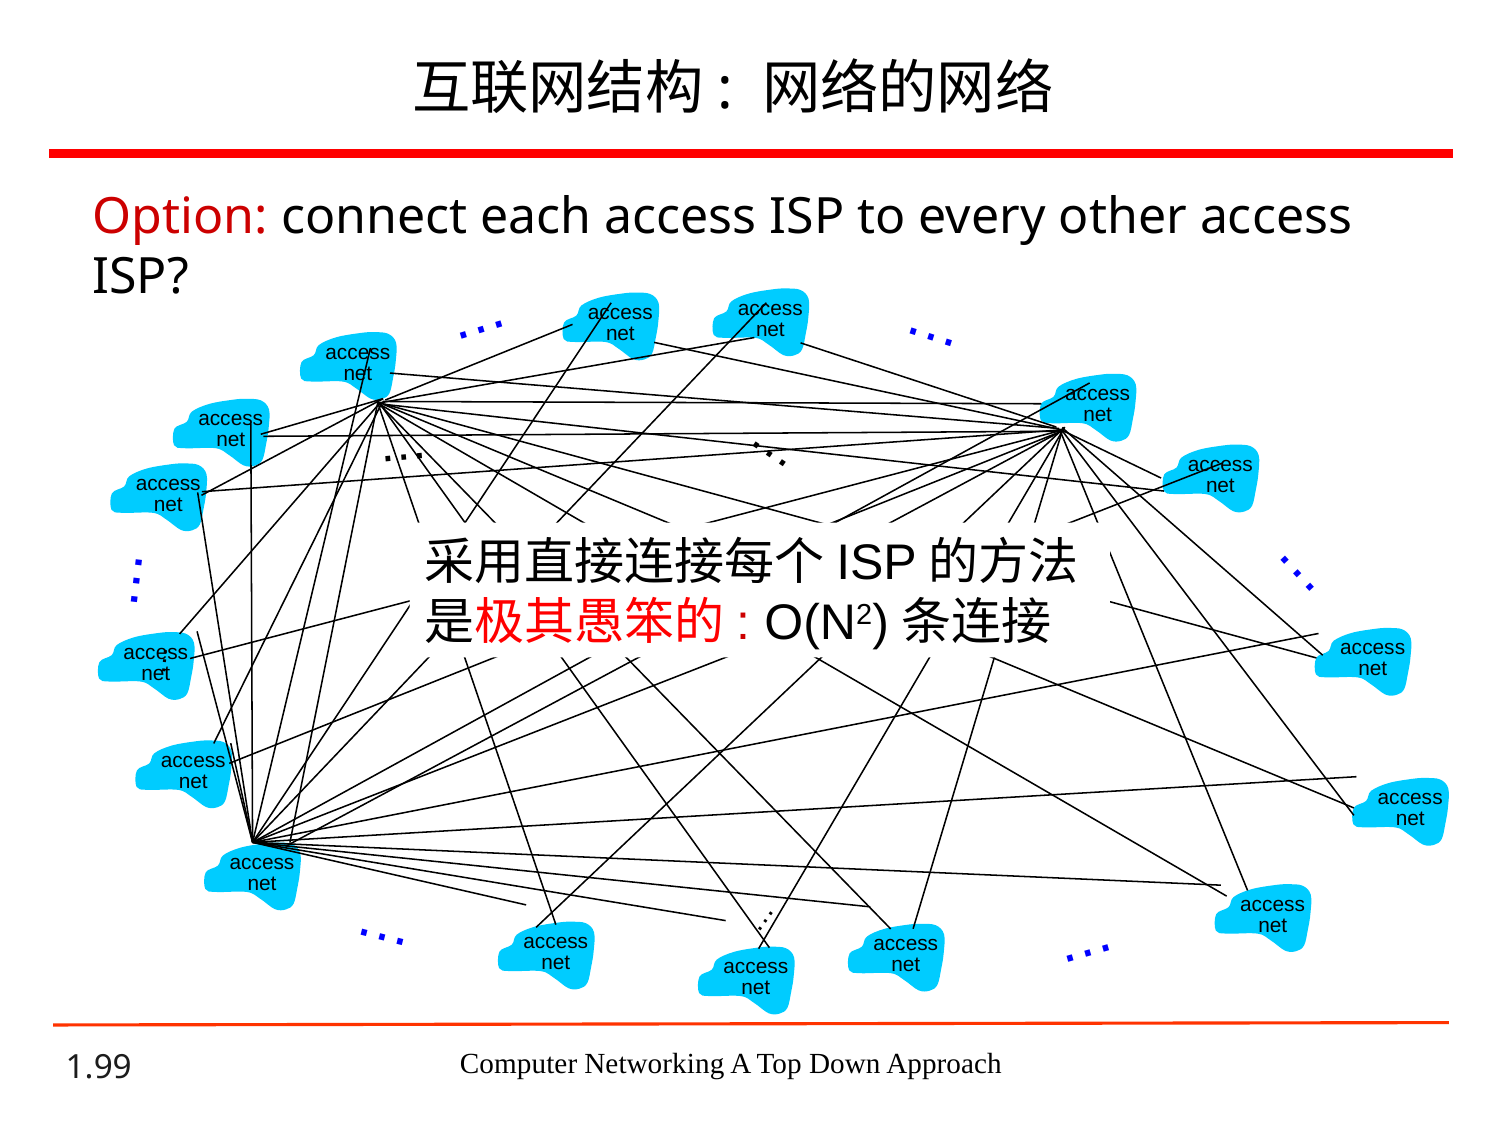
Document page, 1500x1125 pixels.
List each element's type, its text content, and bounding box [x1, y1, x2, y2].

list Option: connect each access ISP to every other access ISP? [77, 175, 1424, 266]
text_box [148, 302, 1357, 957]
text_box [73, 267, 1459, 1016]
title 互联网结构: 网络的网络 [41, 26, 1424, 144]
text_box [179, 324, 1355, 948]
